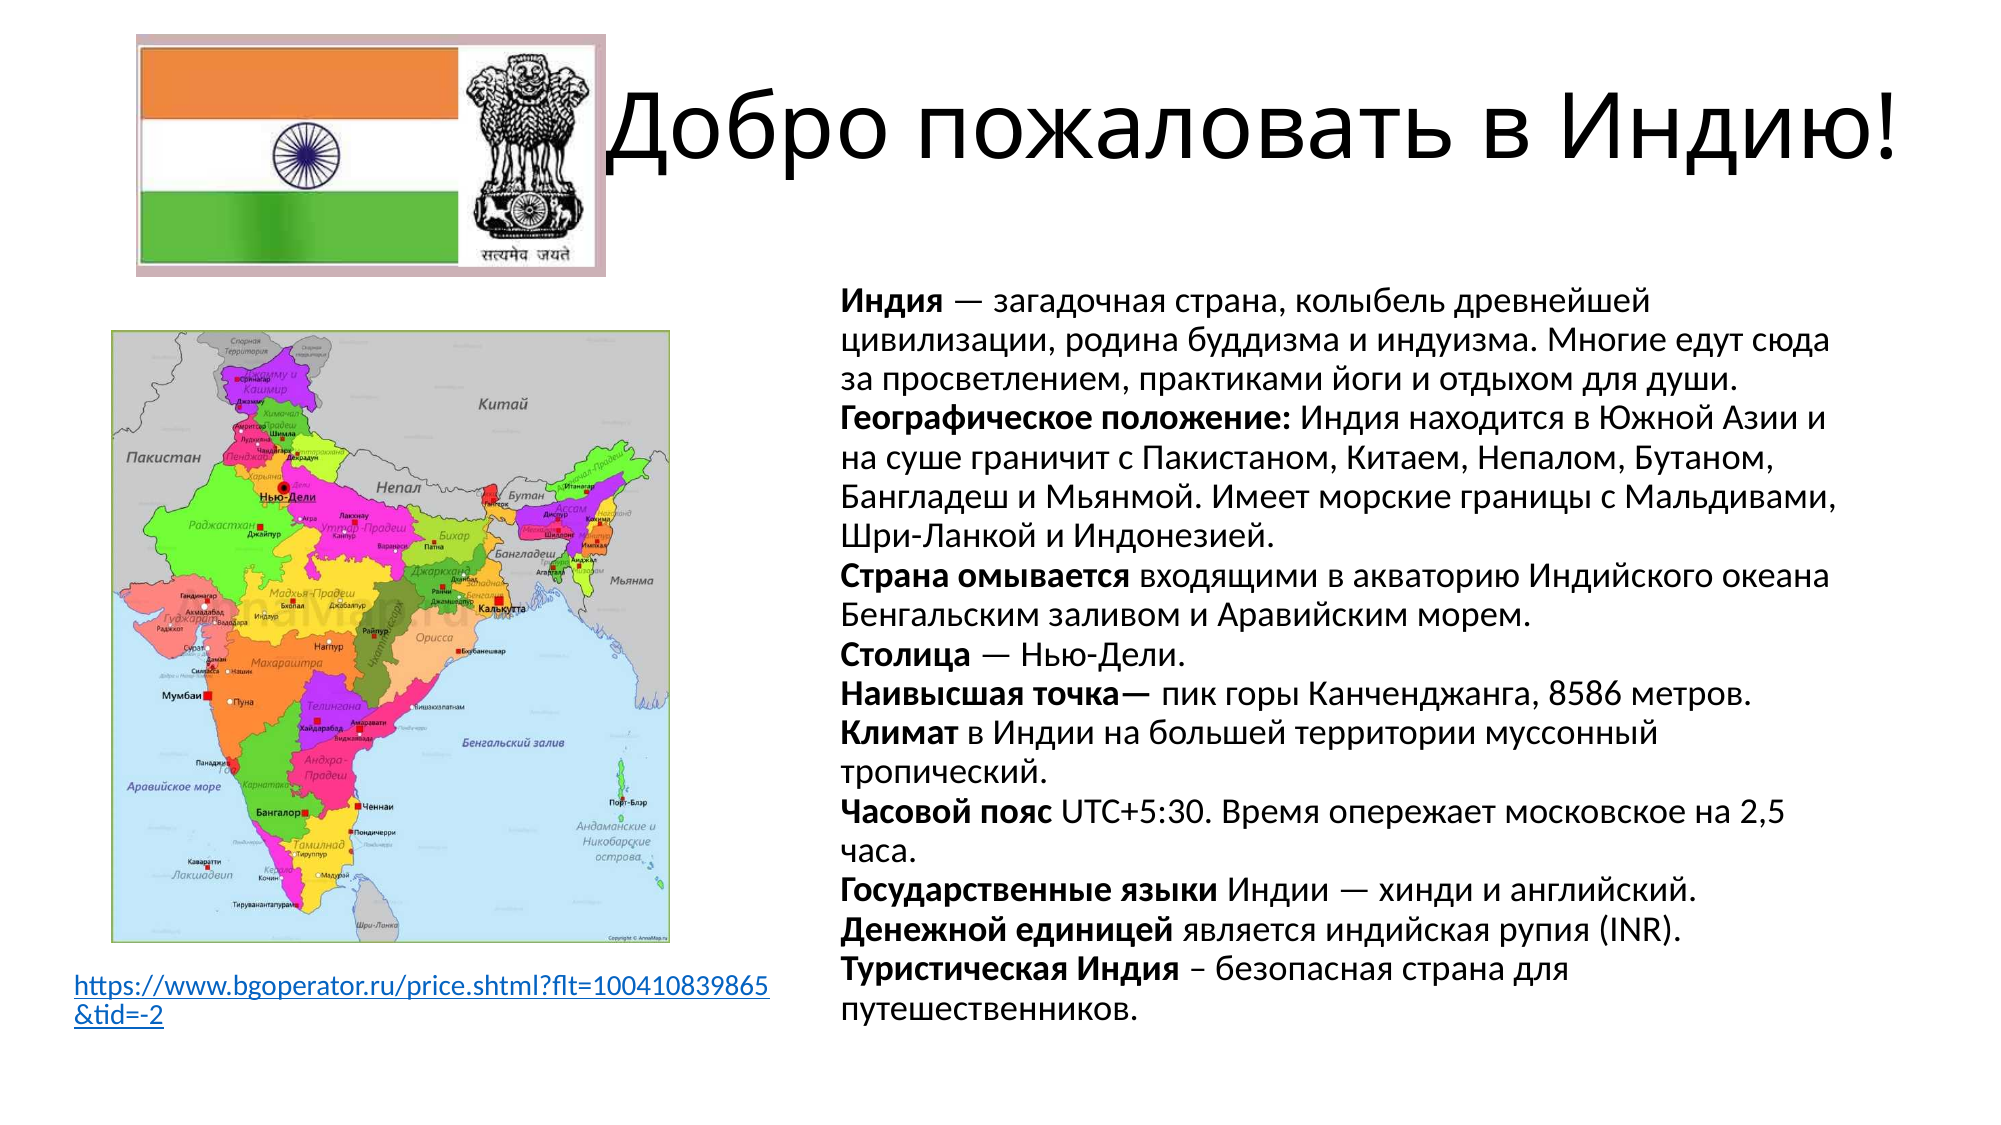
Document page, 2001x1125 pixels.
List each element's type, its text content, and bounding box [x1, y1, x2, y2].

title Добро пожаловать в Индию! [390, 20, 2000, 238]
list Индия — загадочная страна, колыбель древнейшей цивилизации, родина буддизма и индуизма. Многие едут сюда за просветлением, практиками йоги и отдыхом для души. Географическое положение: Индия находится в Южной Азии и на суше граничит с Пакистаном, Китаем, Непалом, Бутаном, Бангладеш и Мьянмой. Имеет морские границы с Мальдивами, Шри-Ланкой и Индонезией. Страна омывается входящими в акваторию Индийского океана Бенгальским заливом и Аравийским морем. Столица — Нью-Дели. Наивысшая точка— пик горы Канченджанга, 8586 метров. Климат в Индии на большей территории муссонный тропический. Часовой пояс UTC+5:30. Время опережает московское на 2,5 часа. Государственные языки Индии — хинди и английский. Денежной единицей является индийская рупия (INR). Туристическая Индия – безопасная страна для путешественников. [825, 273, 1864, 1061]
picture [111, 330, 670, 943]
text_box https://www.bgoperator.ru/price.shtml?flt=100410839865&tid=-2 [59, 958, 786, 1054]
picture [136, 34, 606, 277]
